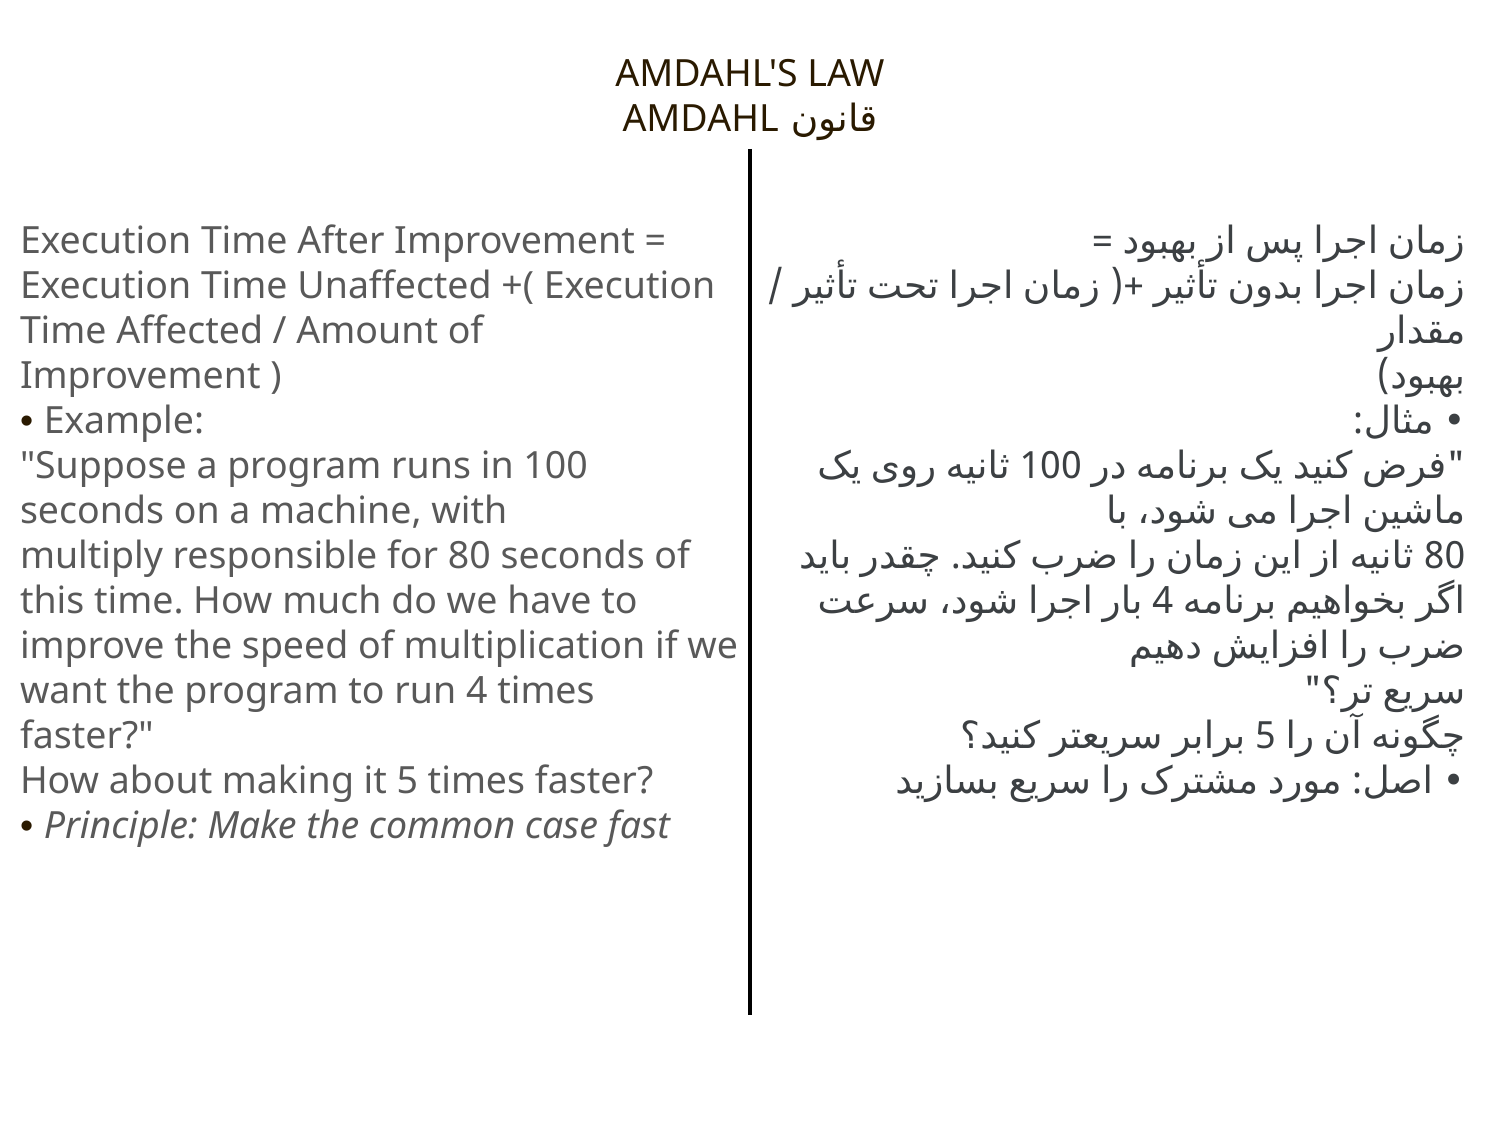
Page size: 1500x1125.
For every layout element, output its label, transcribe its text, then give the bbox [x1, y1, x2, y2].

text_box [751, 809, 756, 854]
text_box Execution Time After Improvement = Execution Time Unaffected +( Execution Time Affected / Amount of Improvement ) • Example: "Suppose a program runs in 100 seconds on a machine, with multiply responsible for 80 seconds of this time. How much do we have to improve the speed of multiplication if we want the program to run 4 times faster?" How about making it 5 times faster? • Principle: Make the common case fast [5, 208, 749, 854]
text_box زمان اجرا پس از بهبود = زمان اجرا بدون تأثیر +( زمان اجرا تحت تأثیر / مقدار بهبود) • مثال: "فرض کنید یک برنامه در 100 ثانیه روی یک ماشین اجرا می شود، با 80 ثانیه از این زمان را ضرب کنید. چقدر باید اگر بخواهیم برنامه 4 بار اجرا شود، سرعت ضرب را افزایش دهیم سریع تر؟" چگونه آن را 5 برابر سریعتر کنید؟ • اصل: مورد مشترک را سریع بسازید [751, 208, 1481, 809]
text_box AMDAHL'S LAW قانون AMDAHL [0, 41, 1500, 146]
